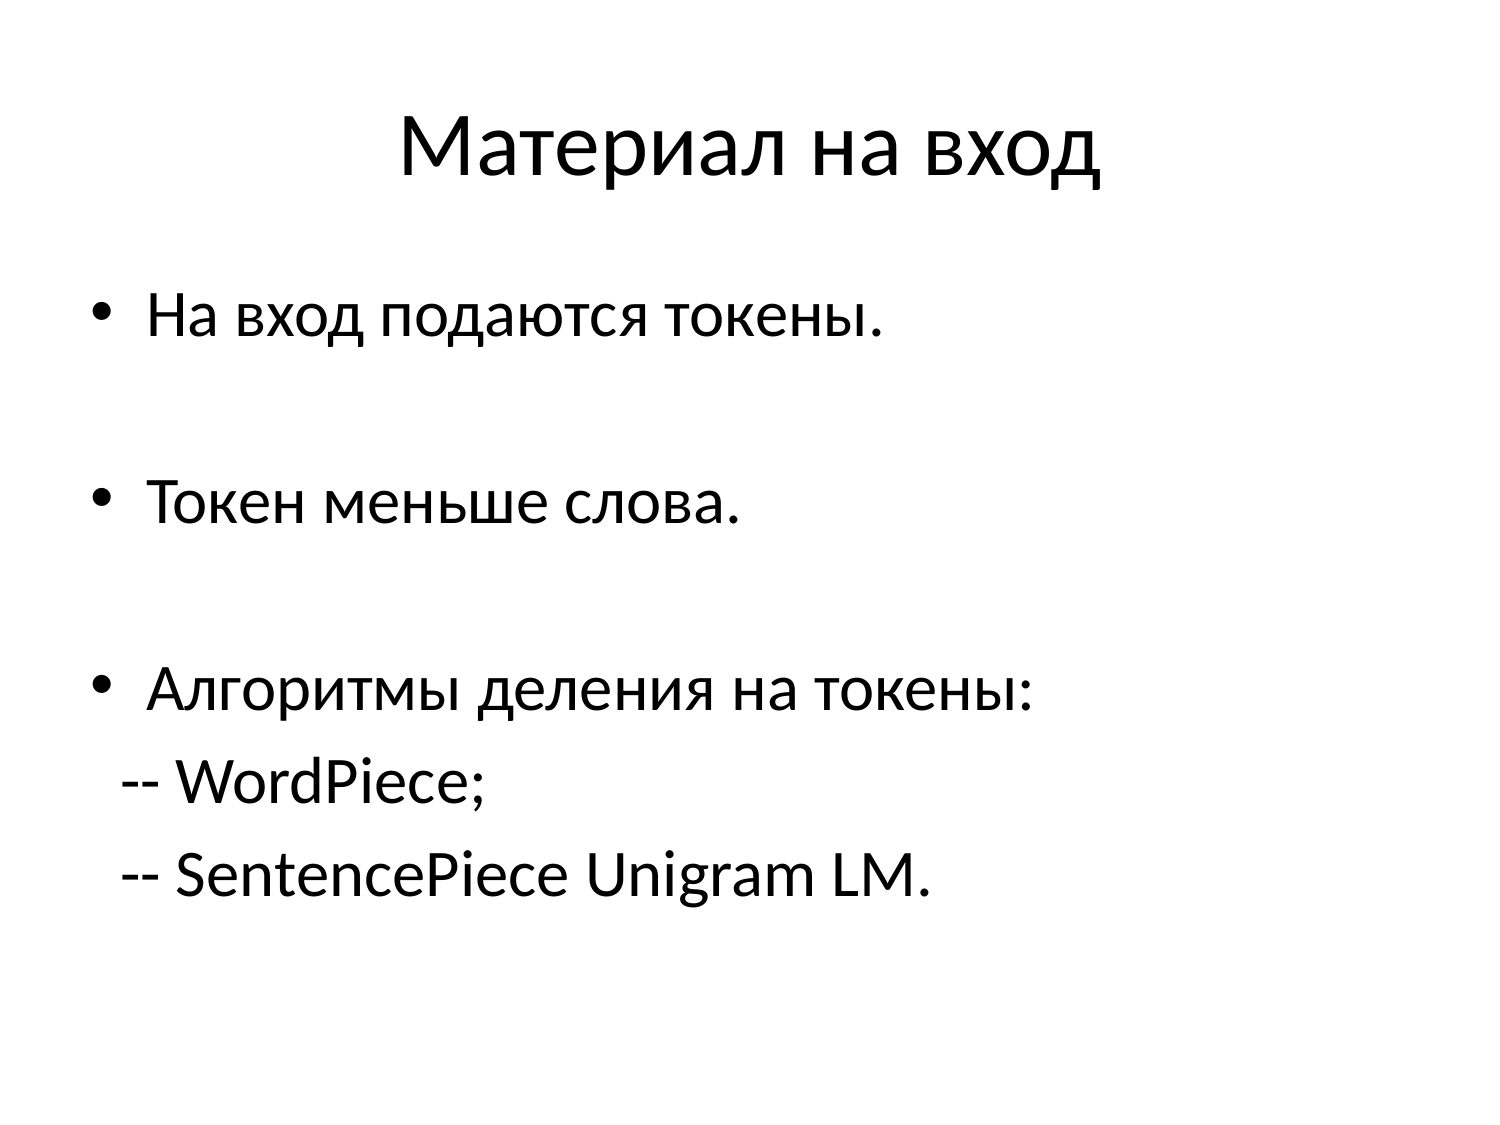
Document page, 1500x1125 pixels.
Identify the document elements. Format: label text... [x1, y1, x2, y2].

list На вход подаются токены. Токен меньше слова. Алгоритмы деления на токены: -- WordPiece; -- SentencePiece Unigram LM. [75, 262, 1425, 1005]
title Материал на вход [75, 45, 1425, 233]
